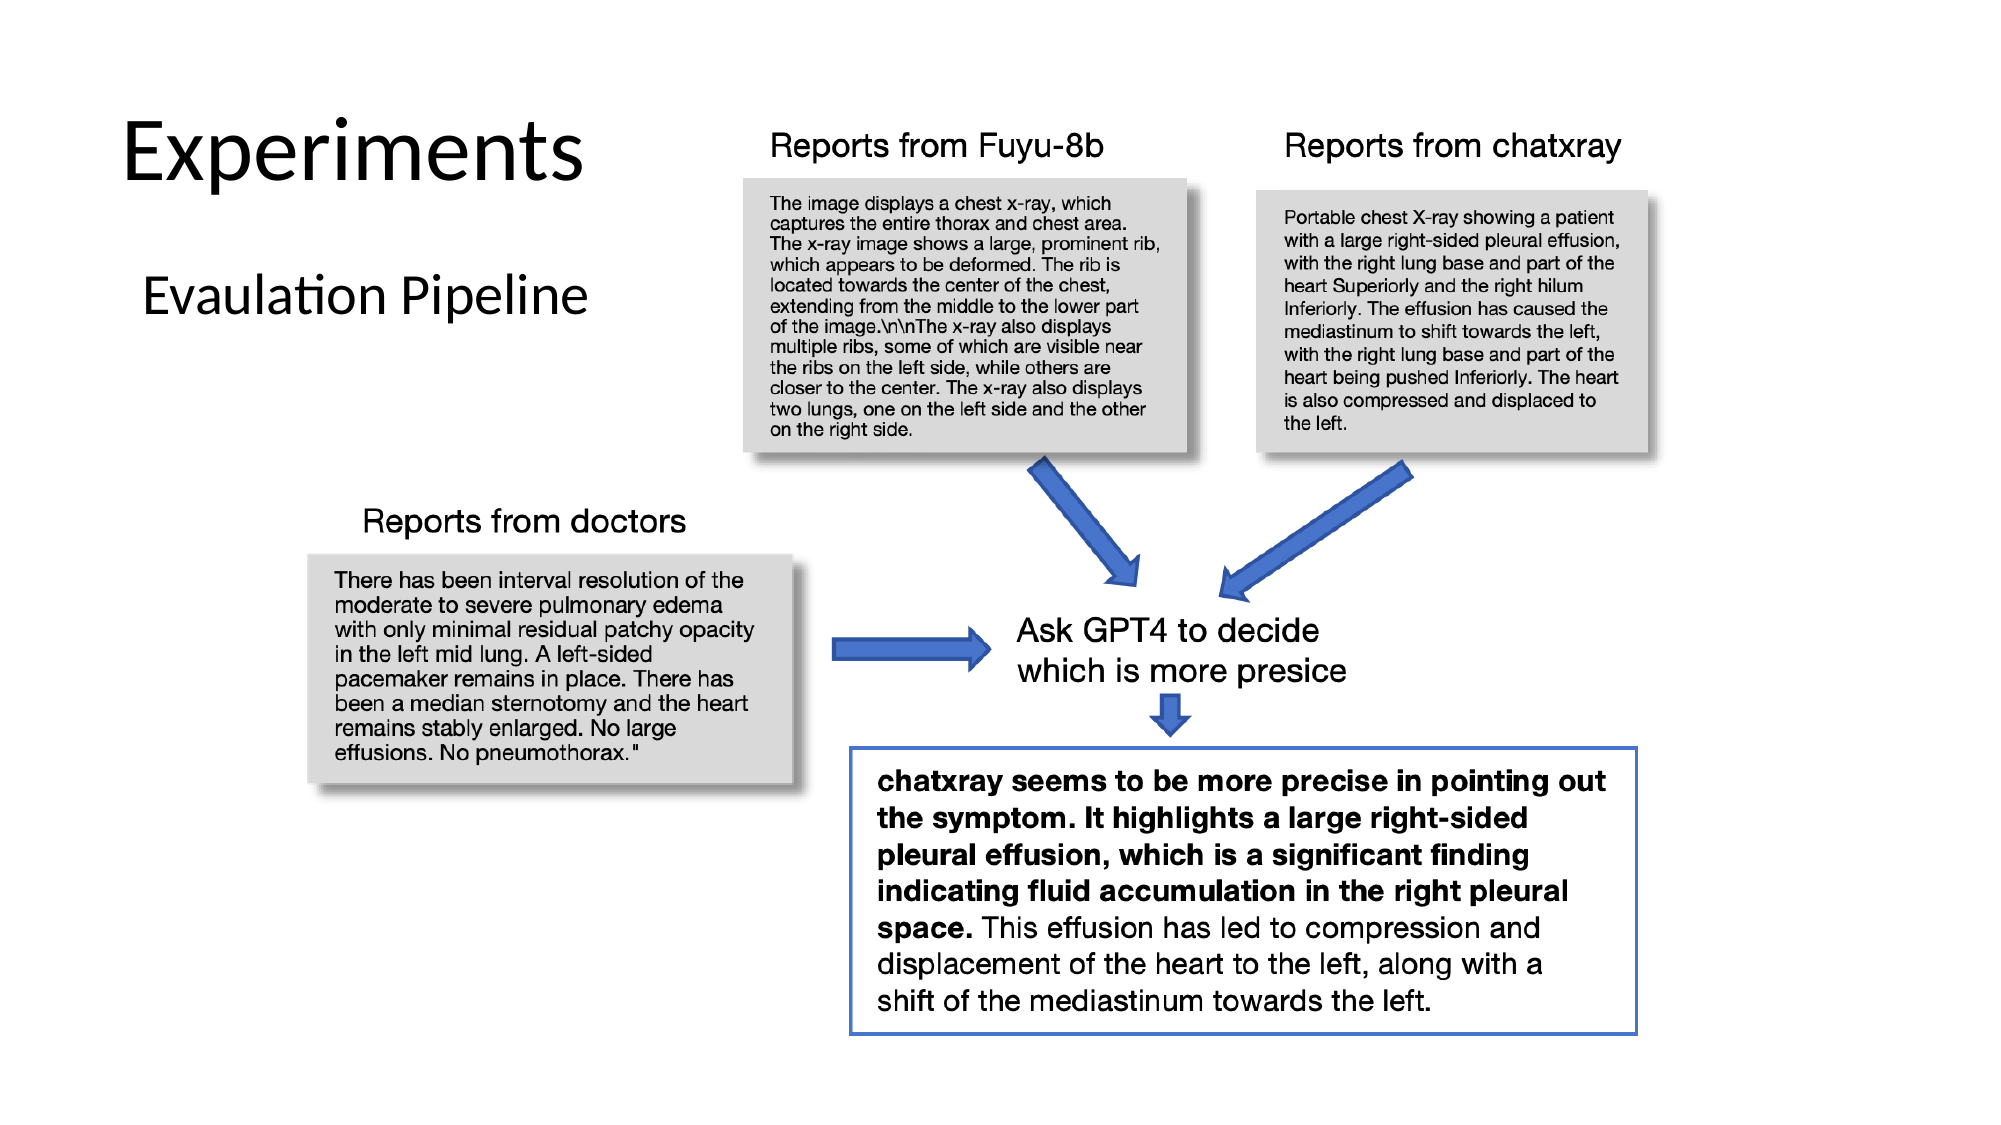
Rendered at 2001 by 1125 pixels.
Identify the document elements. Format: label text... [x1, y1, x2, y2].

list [279, 108, 1673, 1066]
title Experiments [106, 42, 1832, 260]
text_box Evaulation Pipeline [127, 249, 279, 334]
